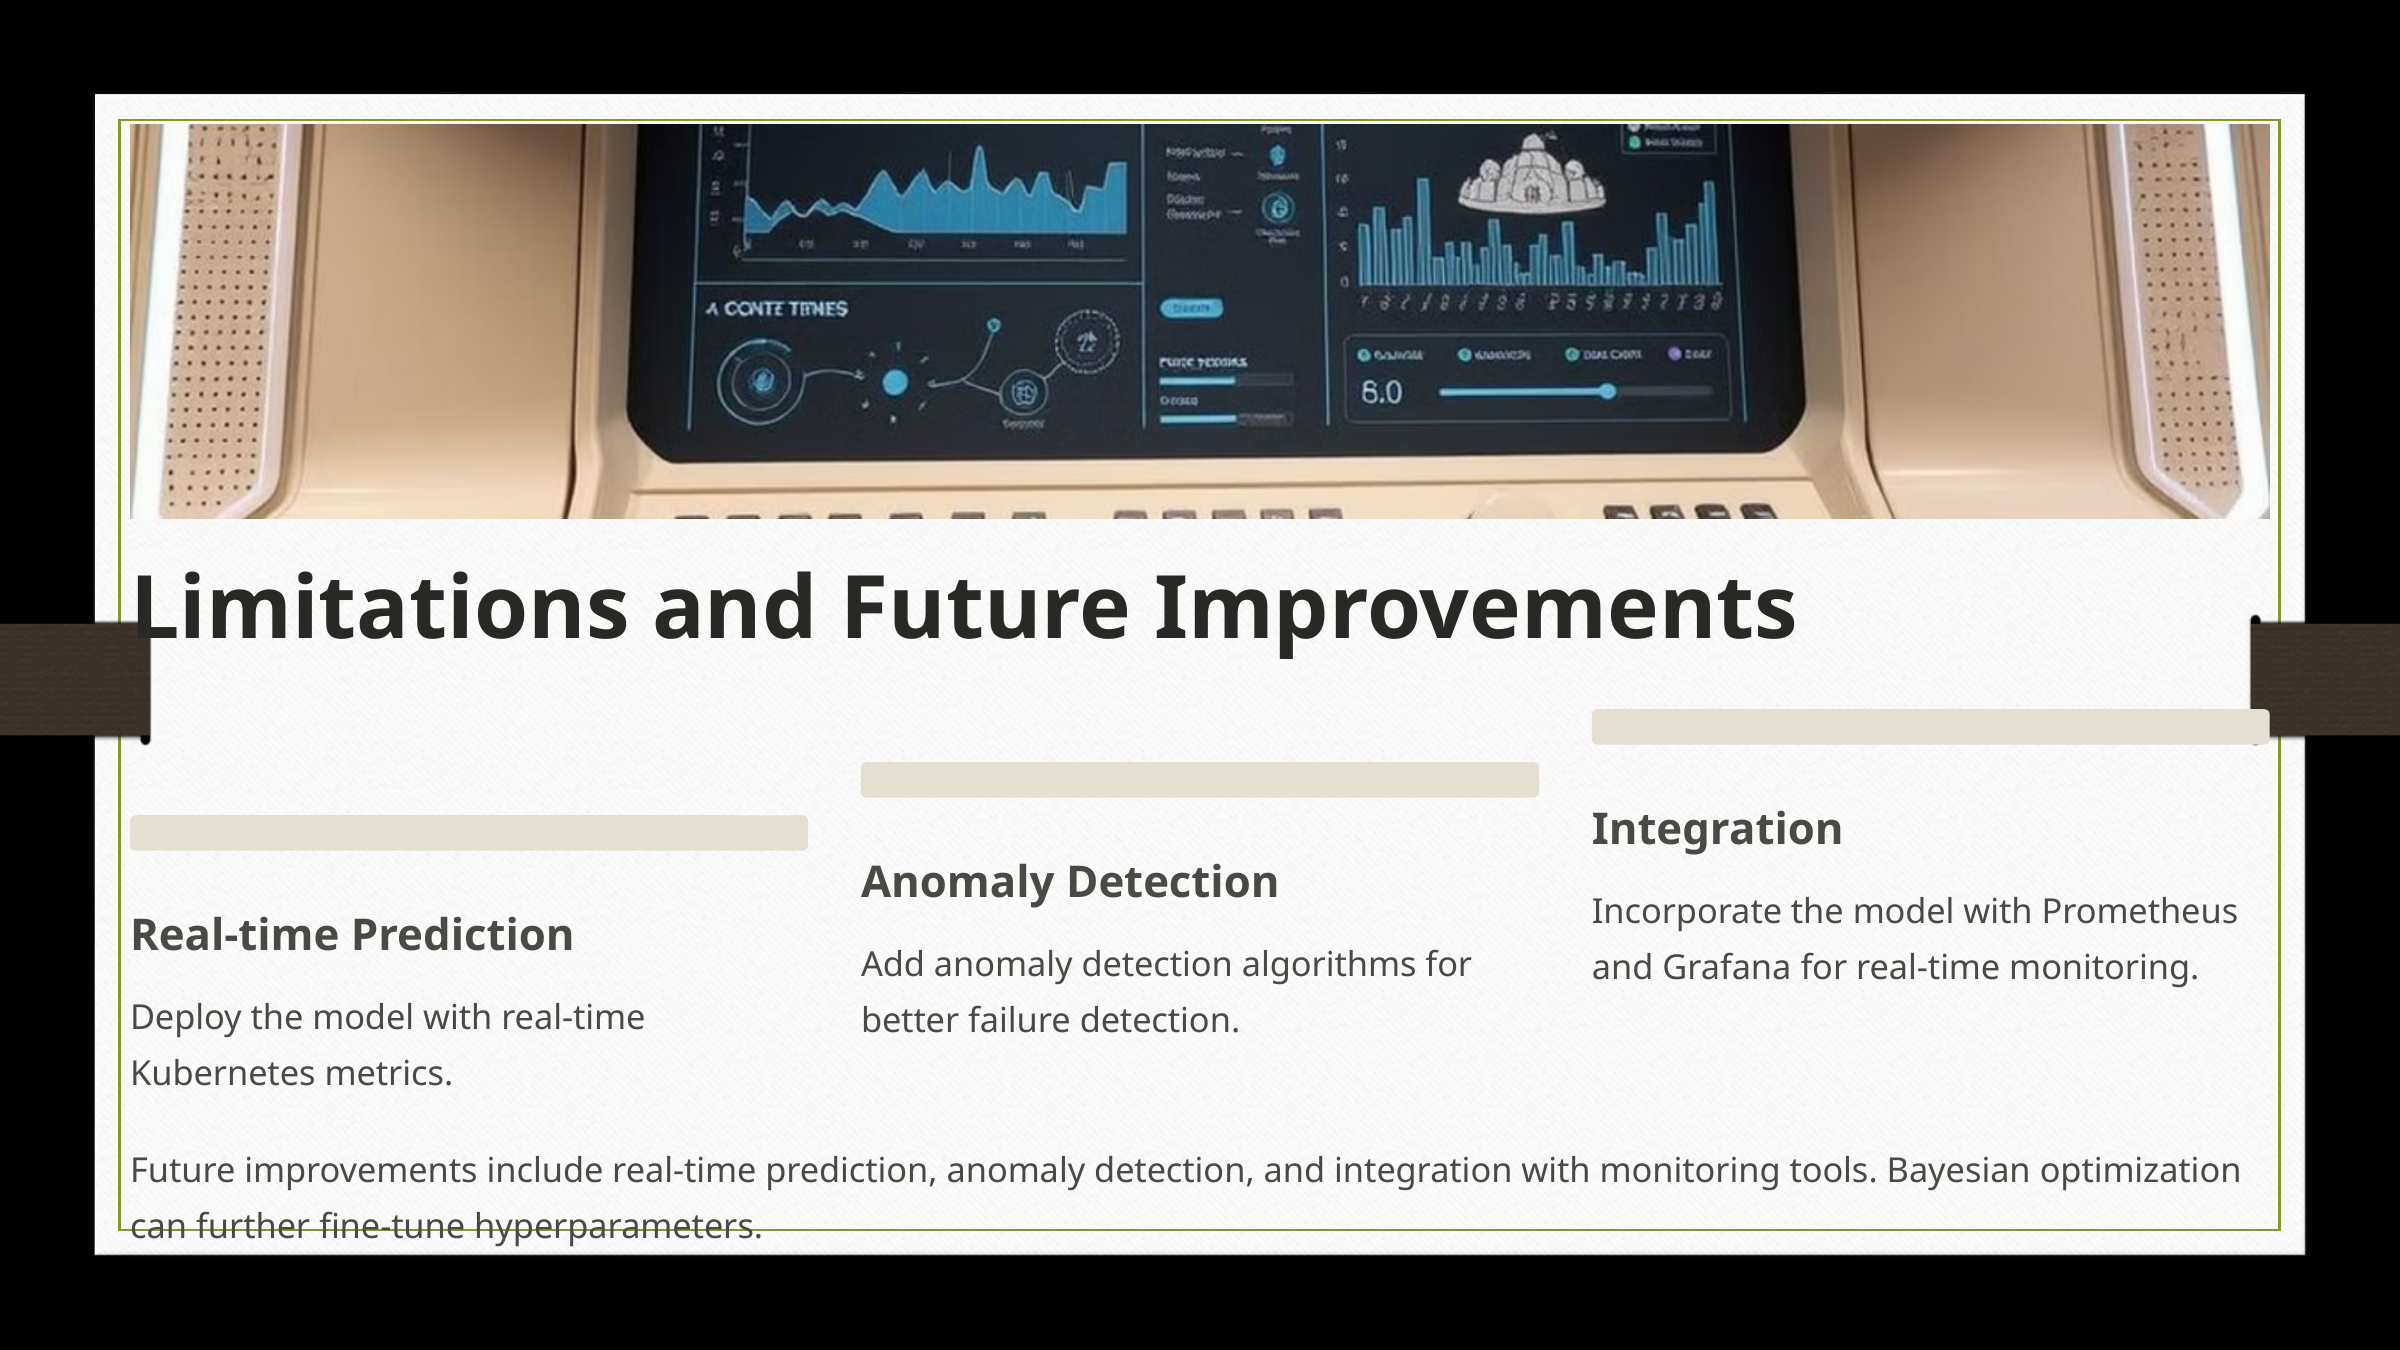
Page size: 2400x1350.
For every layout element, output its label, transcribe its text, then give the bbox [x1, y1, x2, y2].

text_box Add anomaly detection algorithms for better failure detection. [861, 926, 1539, 1041]
text_box Anomaly Detection [861, 850, 1303, 906]
text_box Integration [1591, 797, 2034, 853]
text_box Real-time Prediction [130, 903, 572, 959]
text_box Limitations and Future Improvements [130, 545, 1614, 657]
text_box [130, 815, 808, 851]
text_box [860, 762, 1539, 798]
text_box [1591, 709, 2270, 745]
text_box Future improvements include real-time prediction, anomaly detection, and integration with monitoring tools. Bayesian optimization can further fine-tune hyperparameters. [130, 1132, 2270, 1246]
picture [0, 0, 2400, 1350]
text_box Deploy the model with real-time Kubernetes metrics. [130, 979, 808, 1094]
text_box Incorporate the model with Prometheus and Grafana for real-time monitoring. [1591, 873, 2270, 988]
